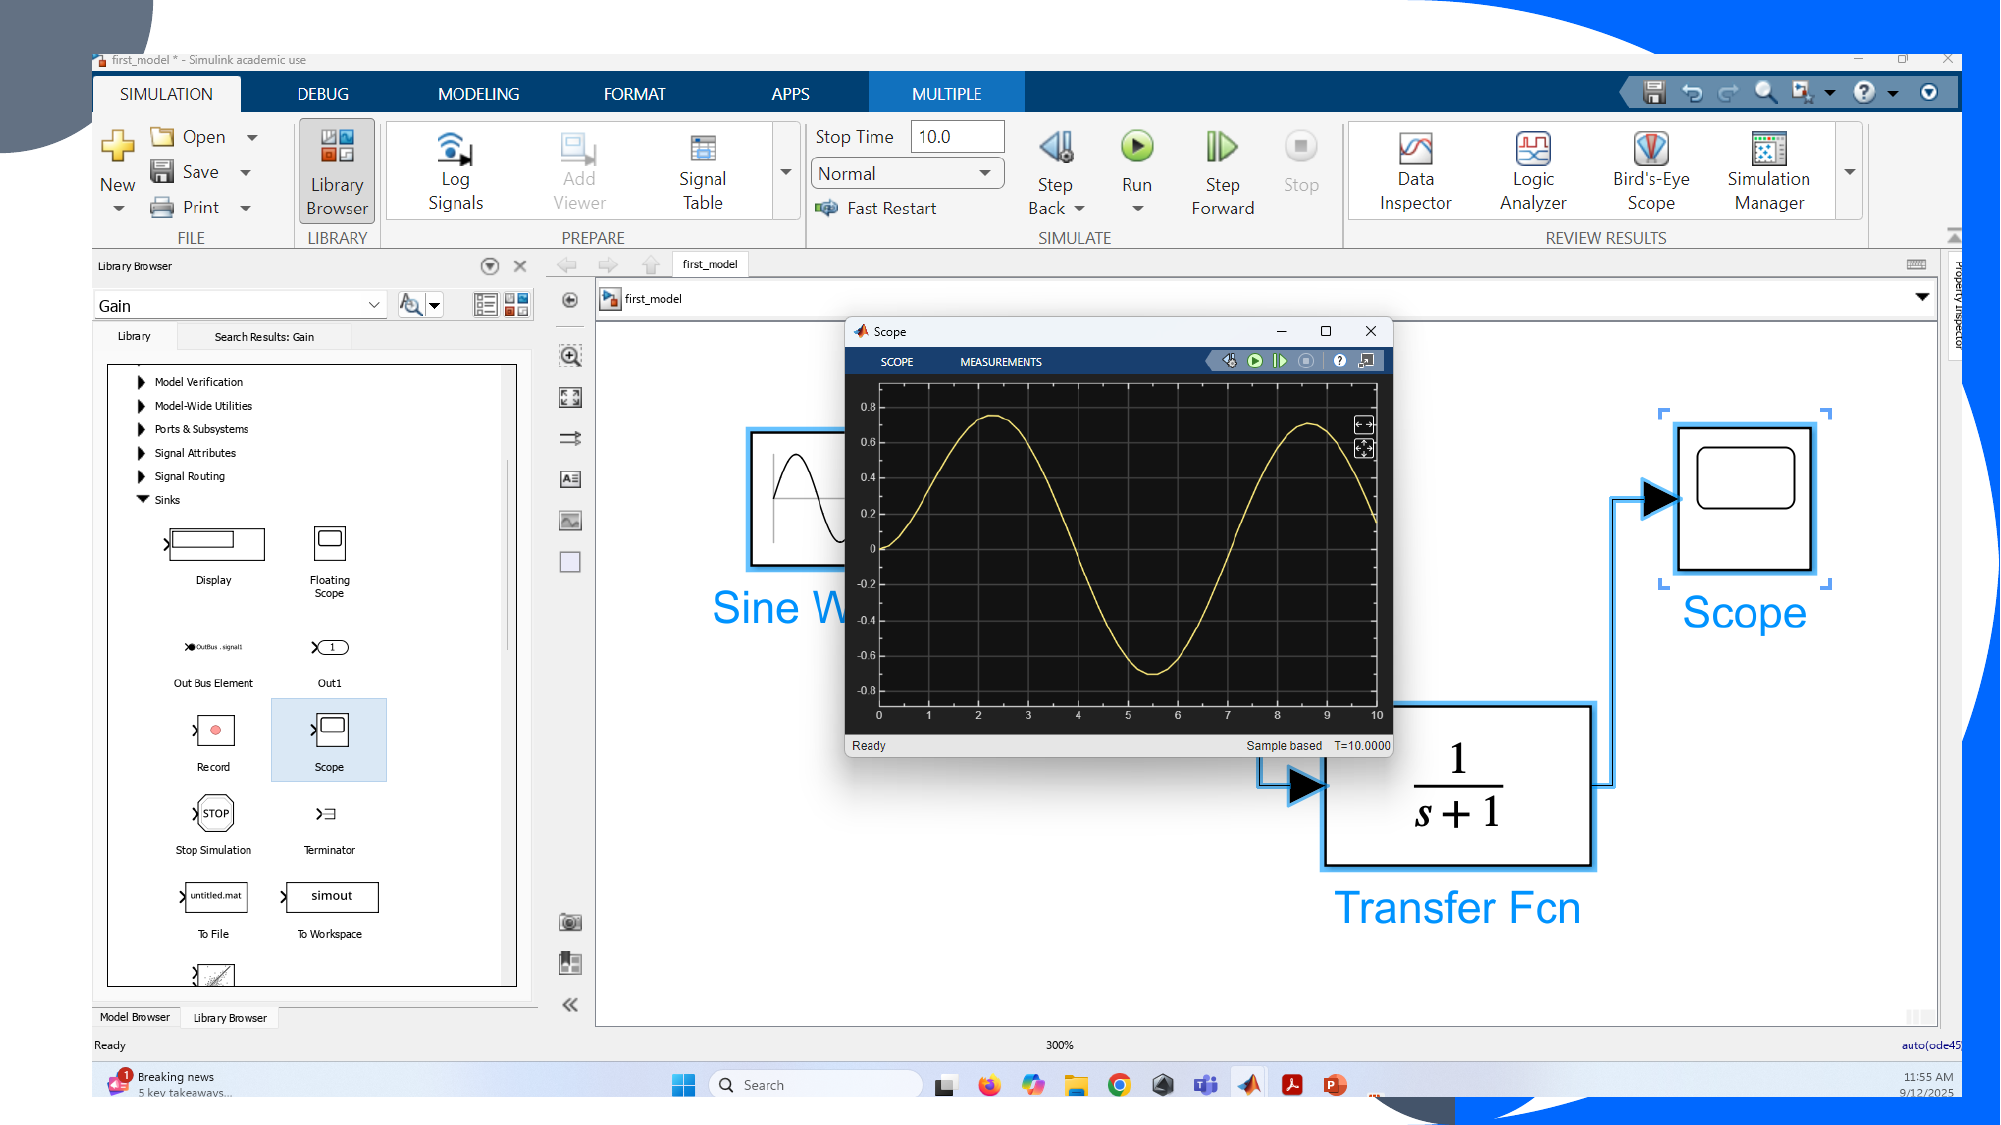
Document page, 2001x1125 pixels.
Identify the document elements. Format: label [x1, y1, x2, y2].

picture [92, 54, 1962, 1097]
